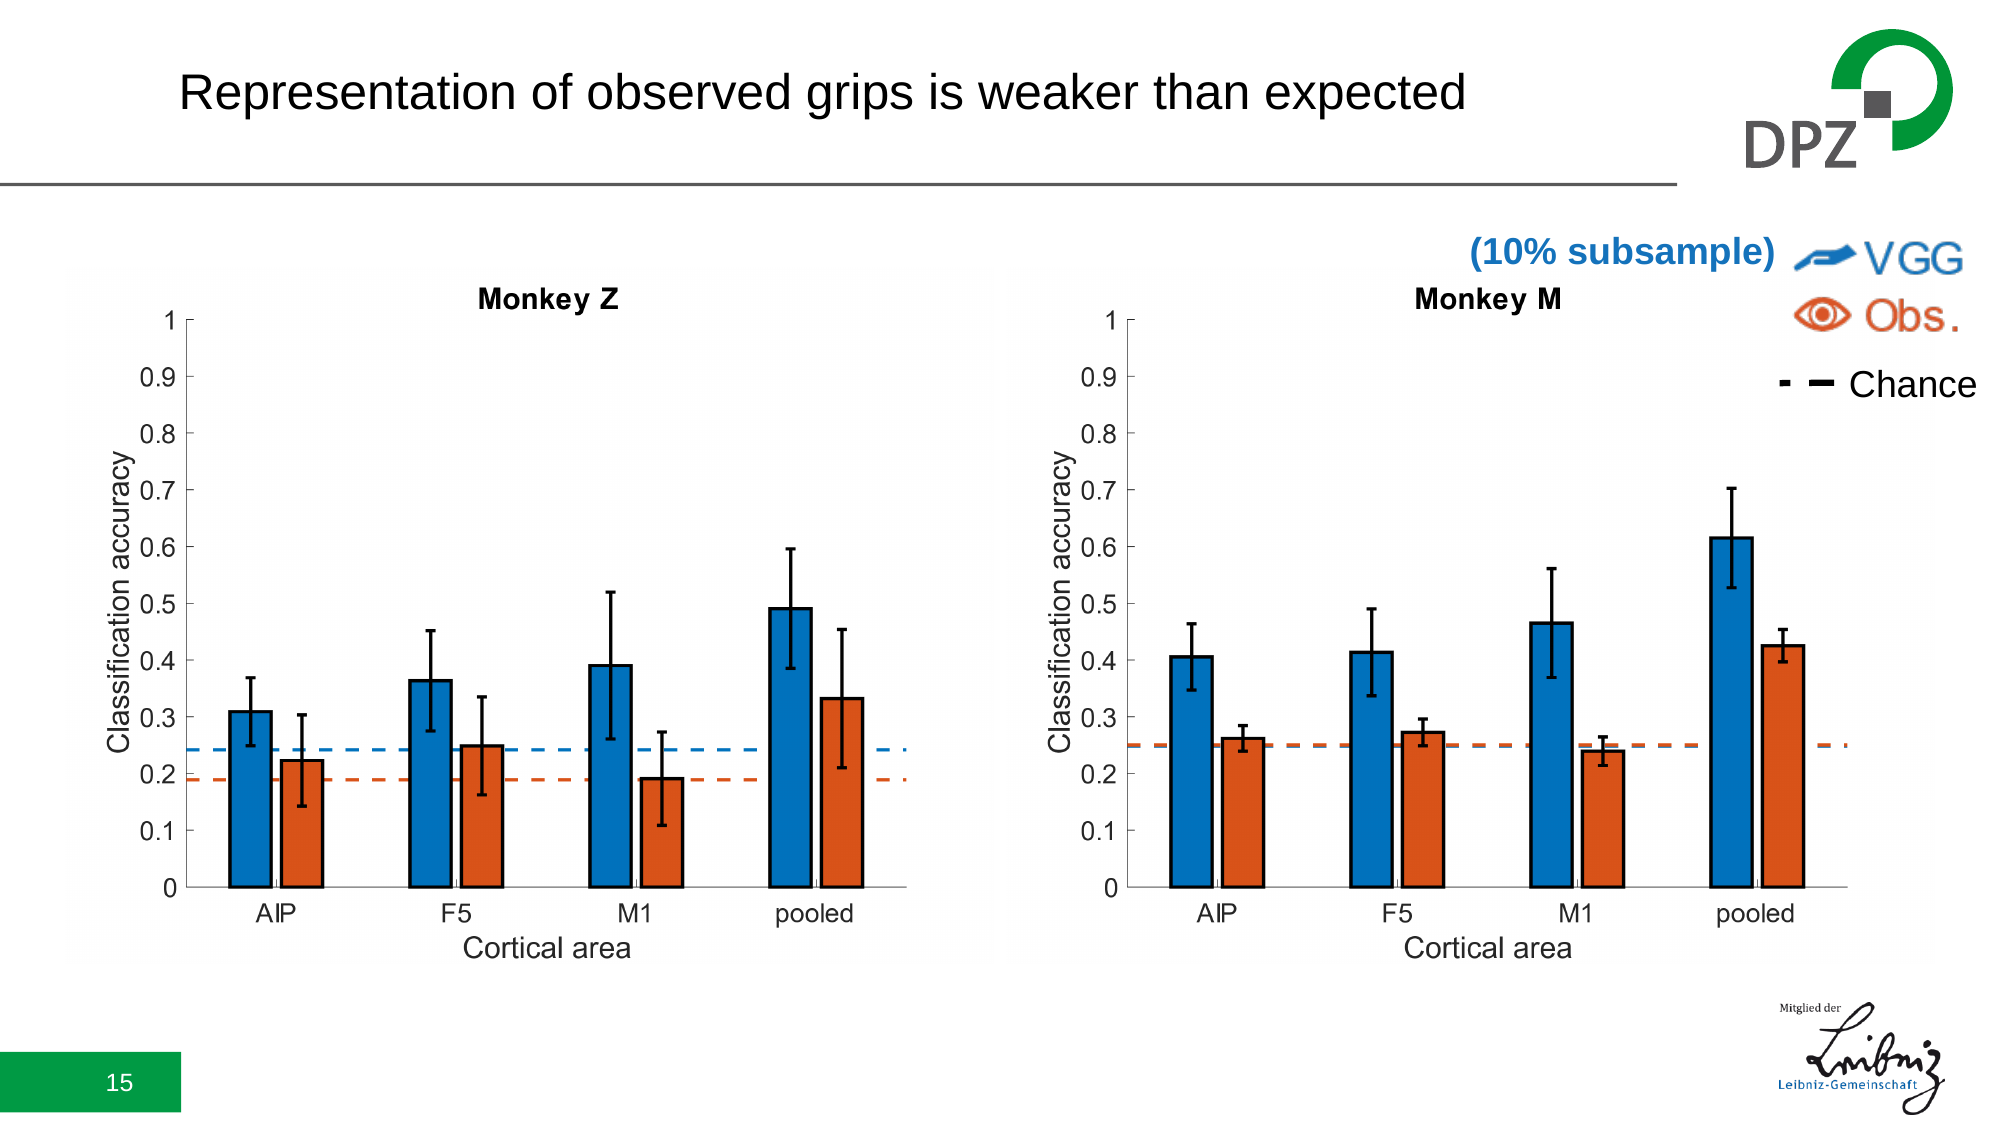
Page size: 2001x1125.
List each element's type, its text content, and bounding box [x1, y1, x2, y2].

title Representation of observed grips is weaker than expected [163, 42, 1579, 137]
picture [1006, 219, 1994, 964]
text_box Chance [1939, 359, 1993, 413]
picture [1779, 1002, 1945, 1115]
slide_number 15 [0, 1058, 149, 1123]
picture [65, 266, 994, 964]
text_box (10% subsample) [1454, 219, 1778, 265]
